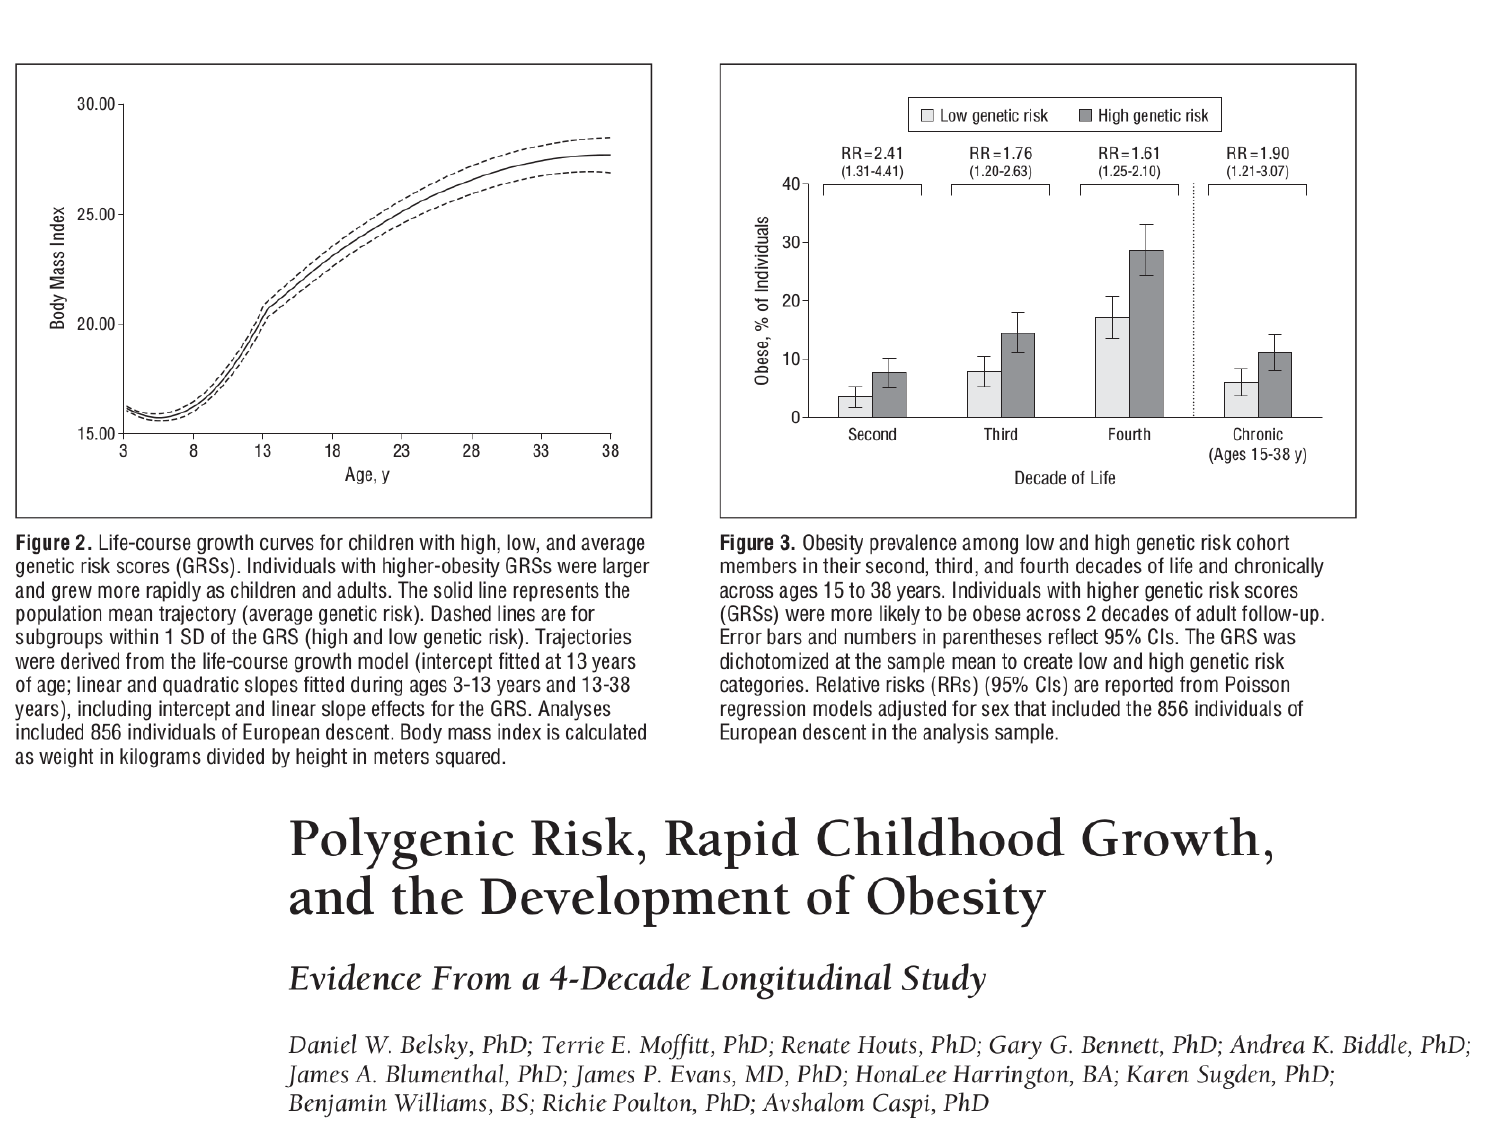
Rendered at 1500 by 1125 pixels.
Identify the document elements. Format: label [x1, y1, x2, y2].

picture [0, 42, 1394, 776]
picture [267, 801, 1496, 1119]
